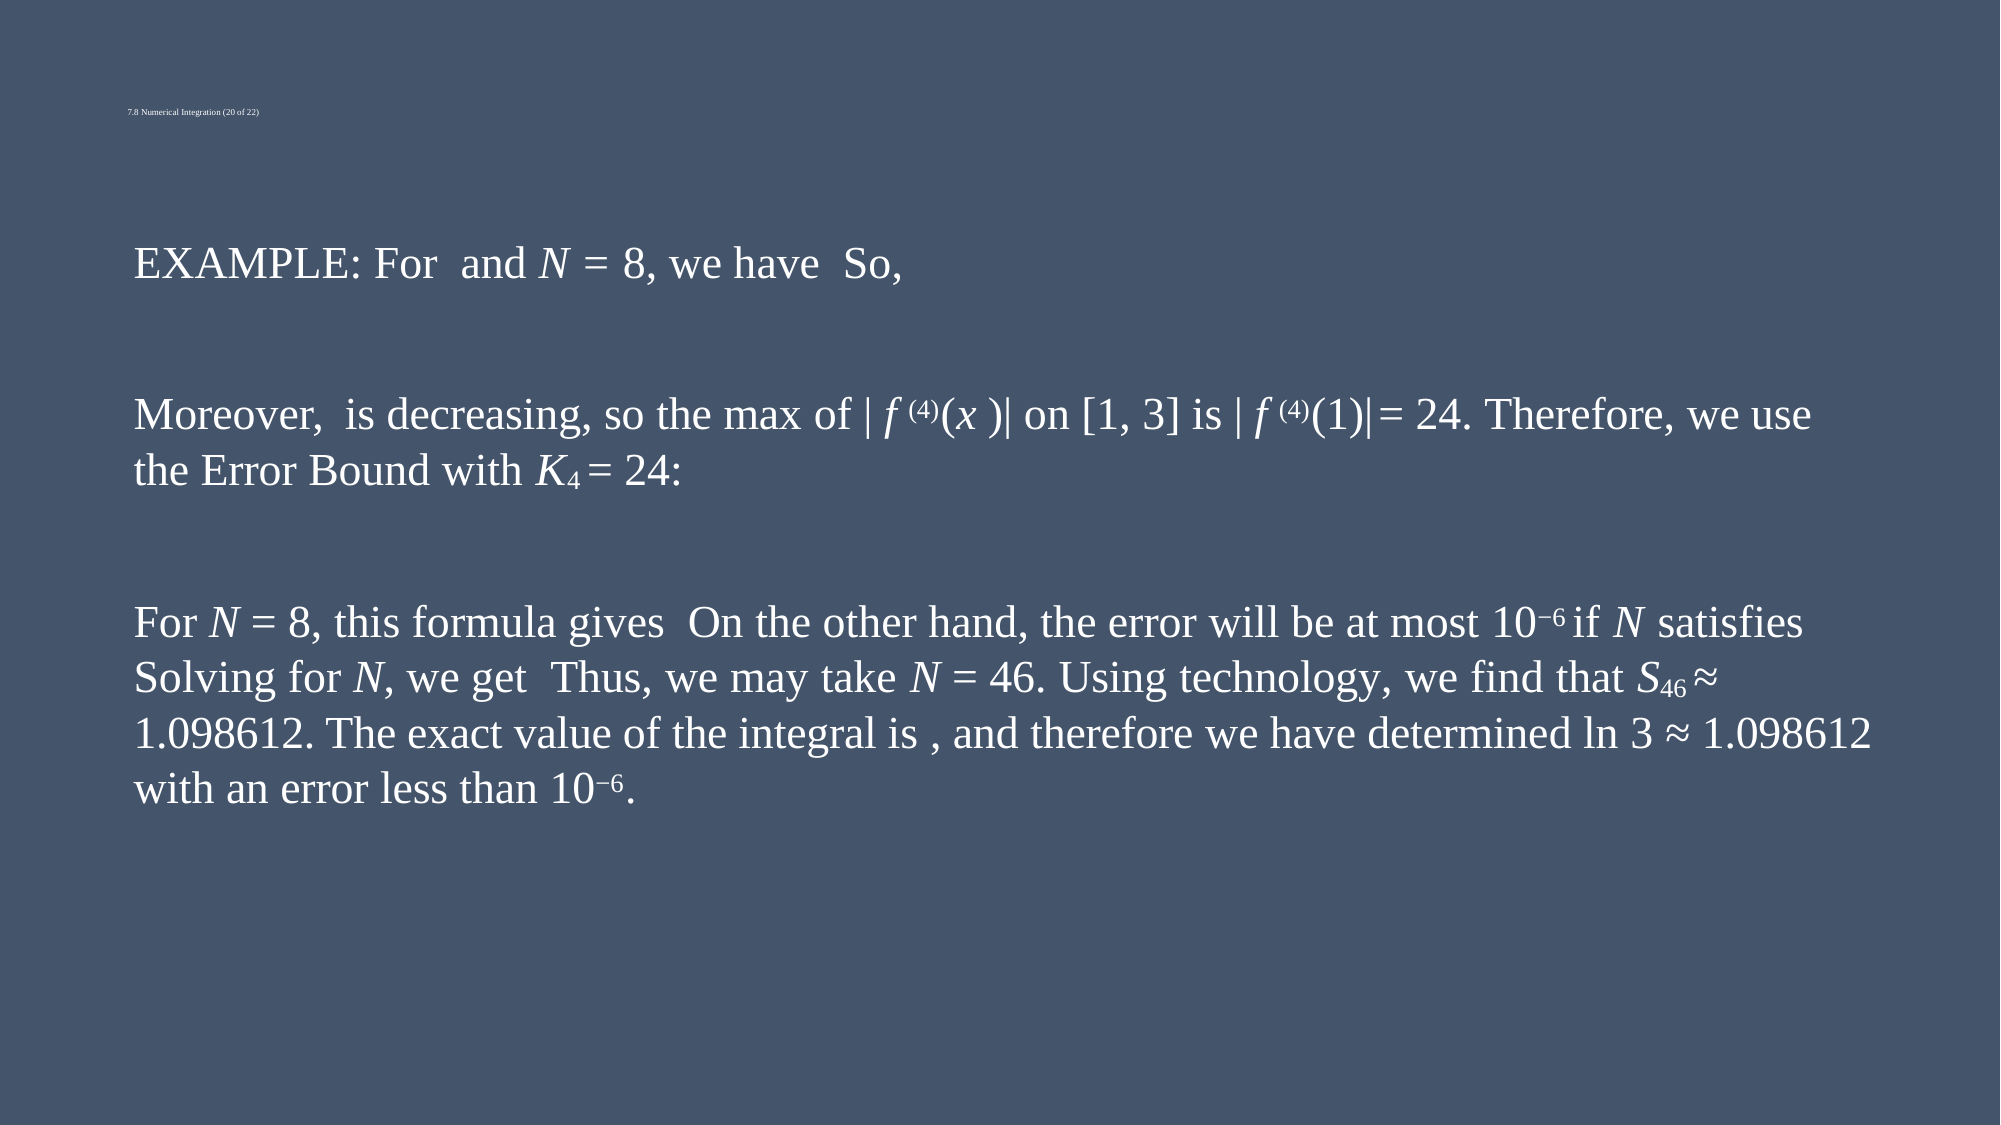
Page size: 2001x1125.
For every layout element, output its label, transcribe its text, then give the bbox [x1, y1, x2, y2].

title 7.8 Numerical Integration (20 of 22) [112, 99, 1775, 203]
